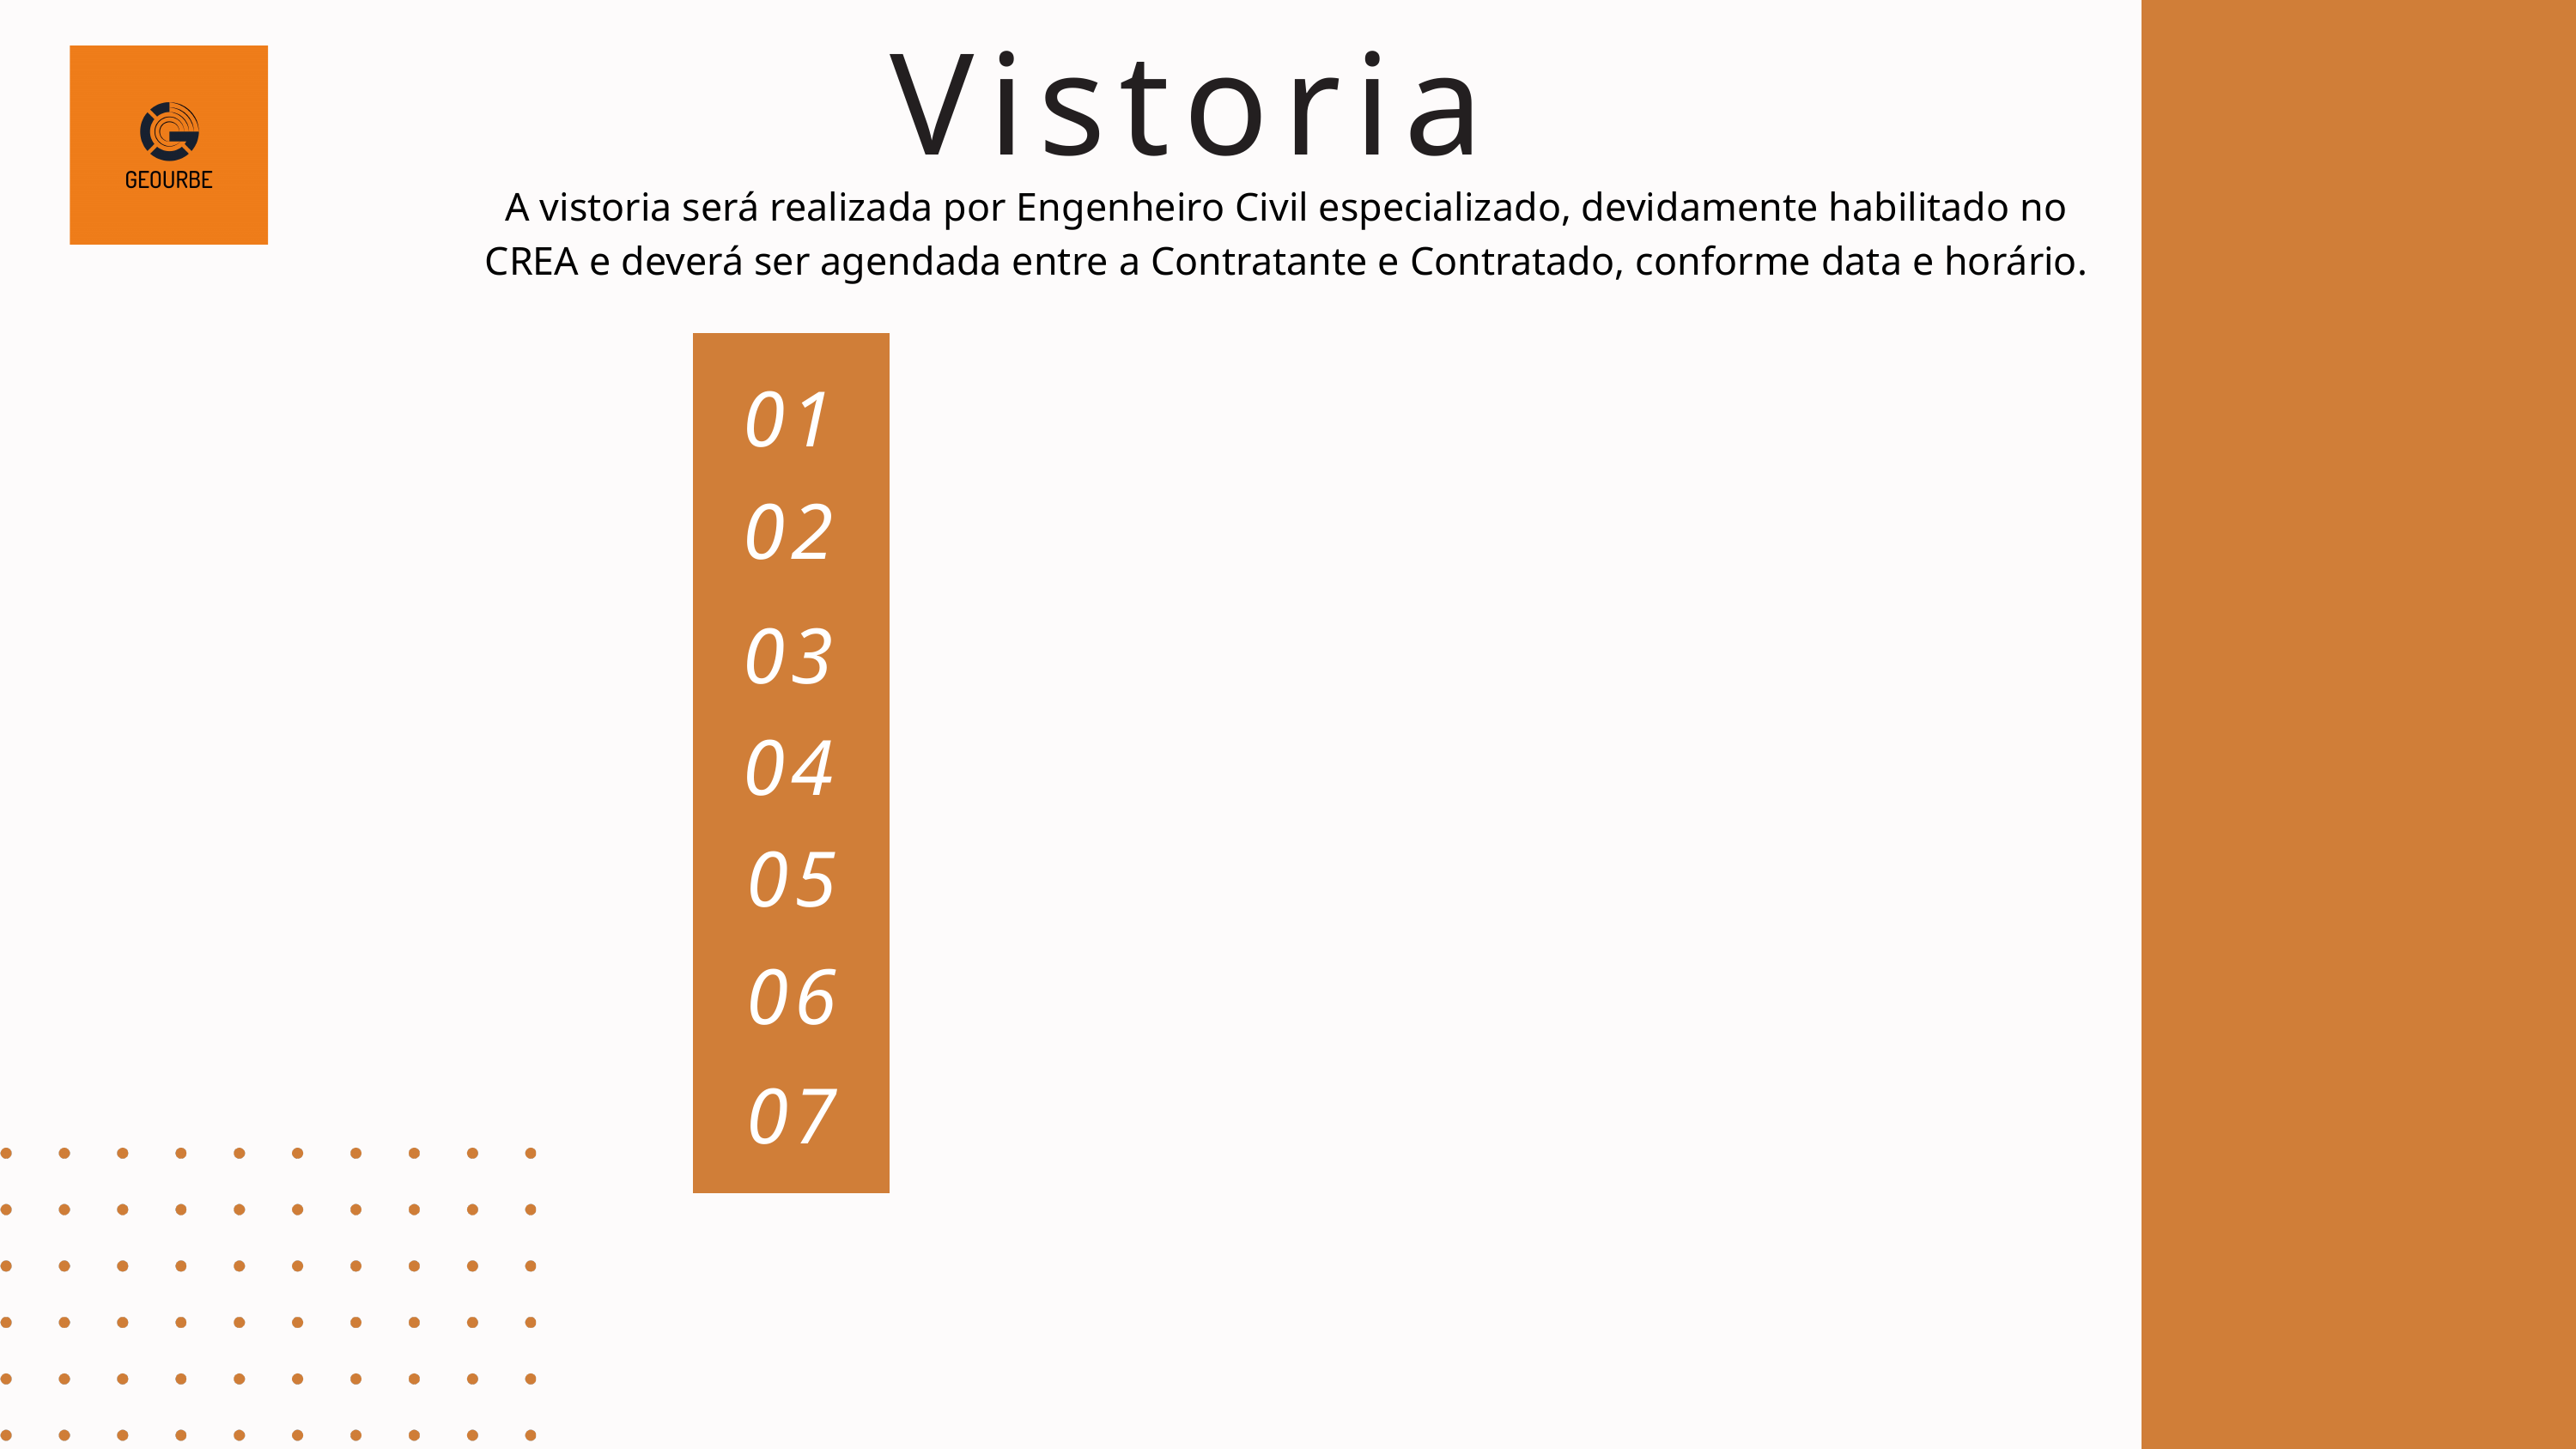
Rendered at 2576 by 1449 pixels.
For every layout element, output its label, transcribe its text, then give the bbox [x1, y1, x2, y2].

text_box A vistoria será realizada por Engenheiro Civil especializado, devidamente habilitado no CREA e deverá ser agendada entre a Contratante e Contratado, conforme data e horário. [471, 174, 2105, 337]
text_box Vistoria [890, 0, 1688, 174]
text_box [70, 45, 269, 245]
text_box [2141, 0, 2576, 1449]
text_box [0, 1147, 537, 1441]
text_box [692, 332, 890, 1194]
